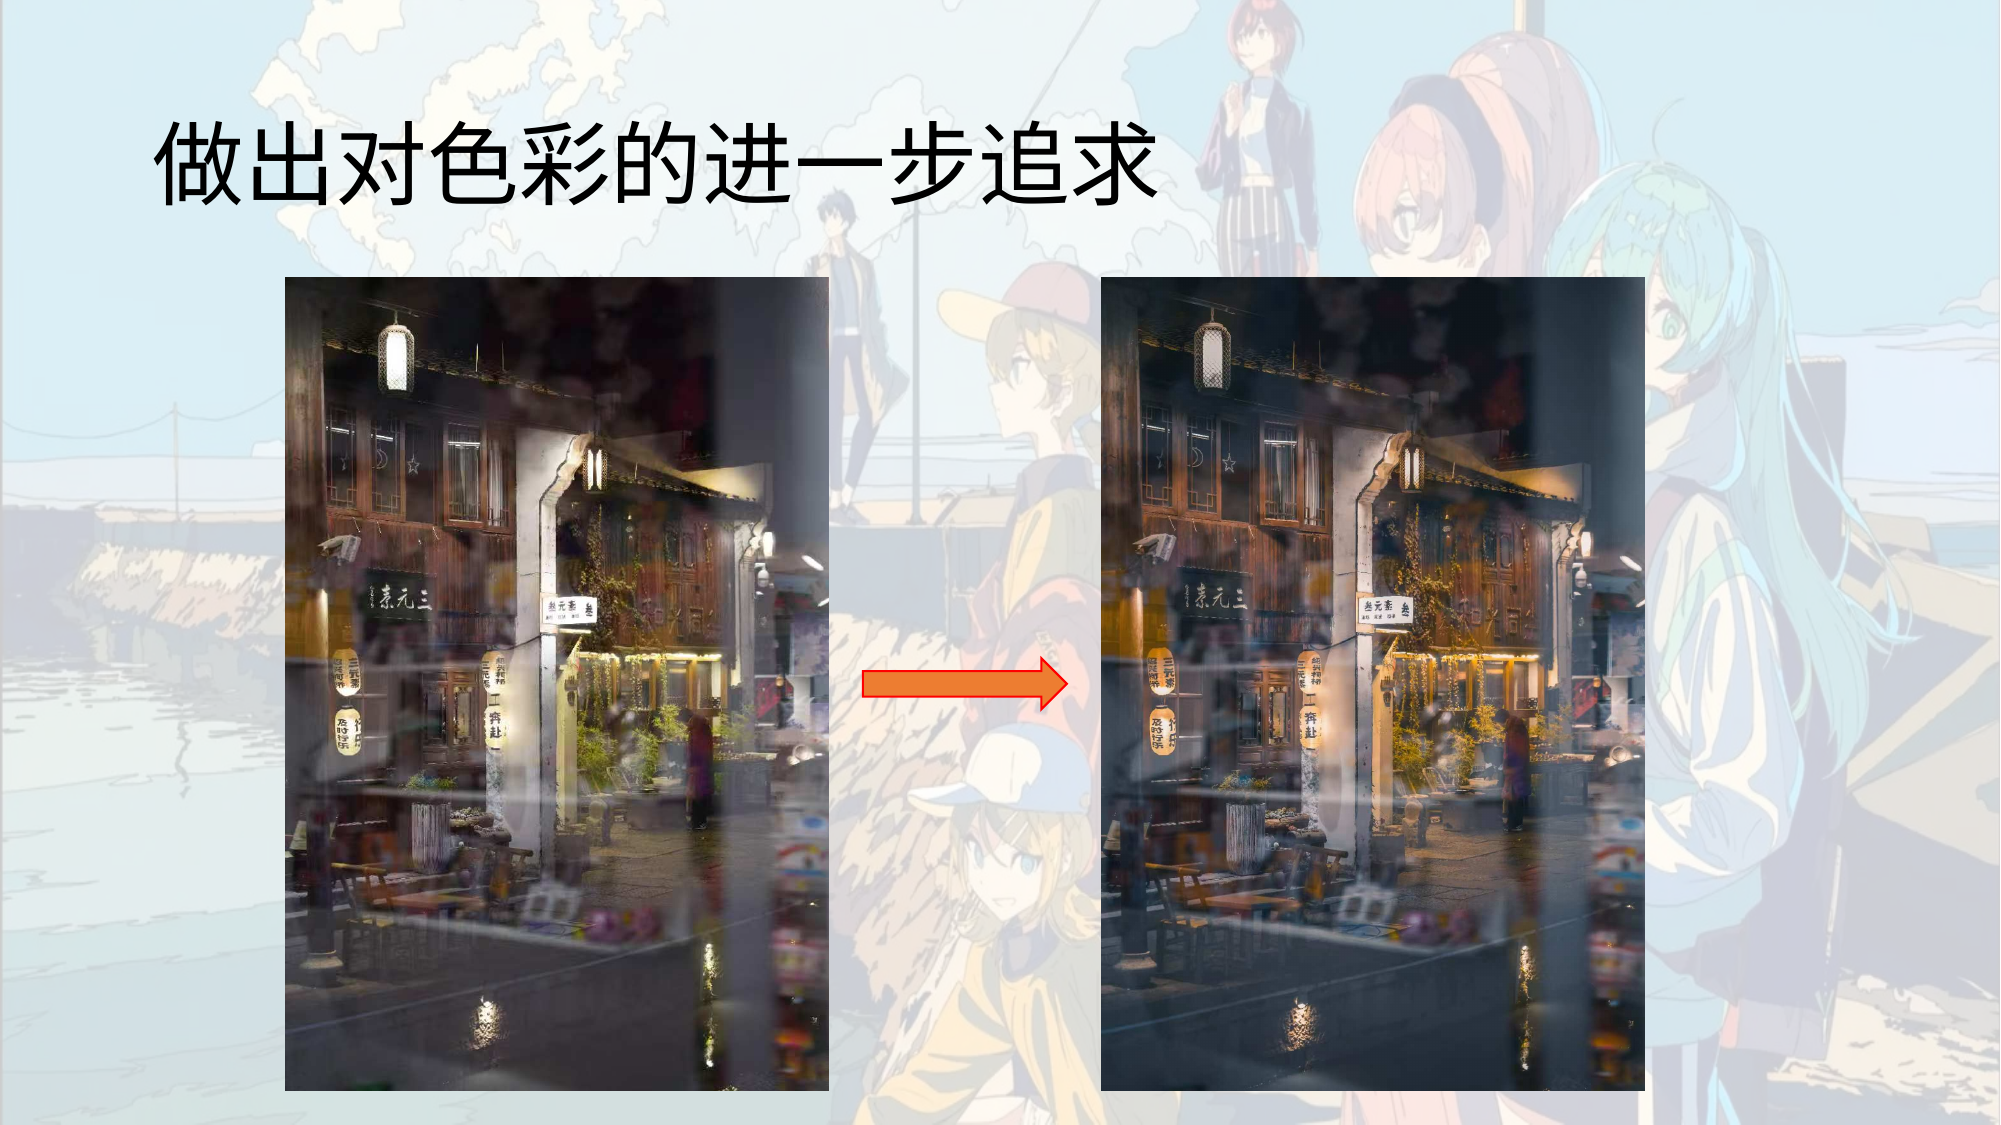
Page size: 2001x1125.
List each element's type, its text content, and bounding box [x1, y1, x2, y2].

picture [285, 277, 829, 1091]
title 做出对色彩的进一步追求 [137, 59, 1863, 278]
picture [1101, 277, 1645, 1091]
text_box [861, 655, 1069, 712]
